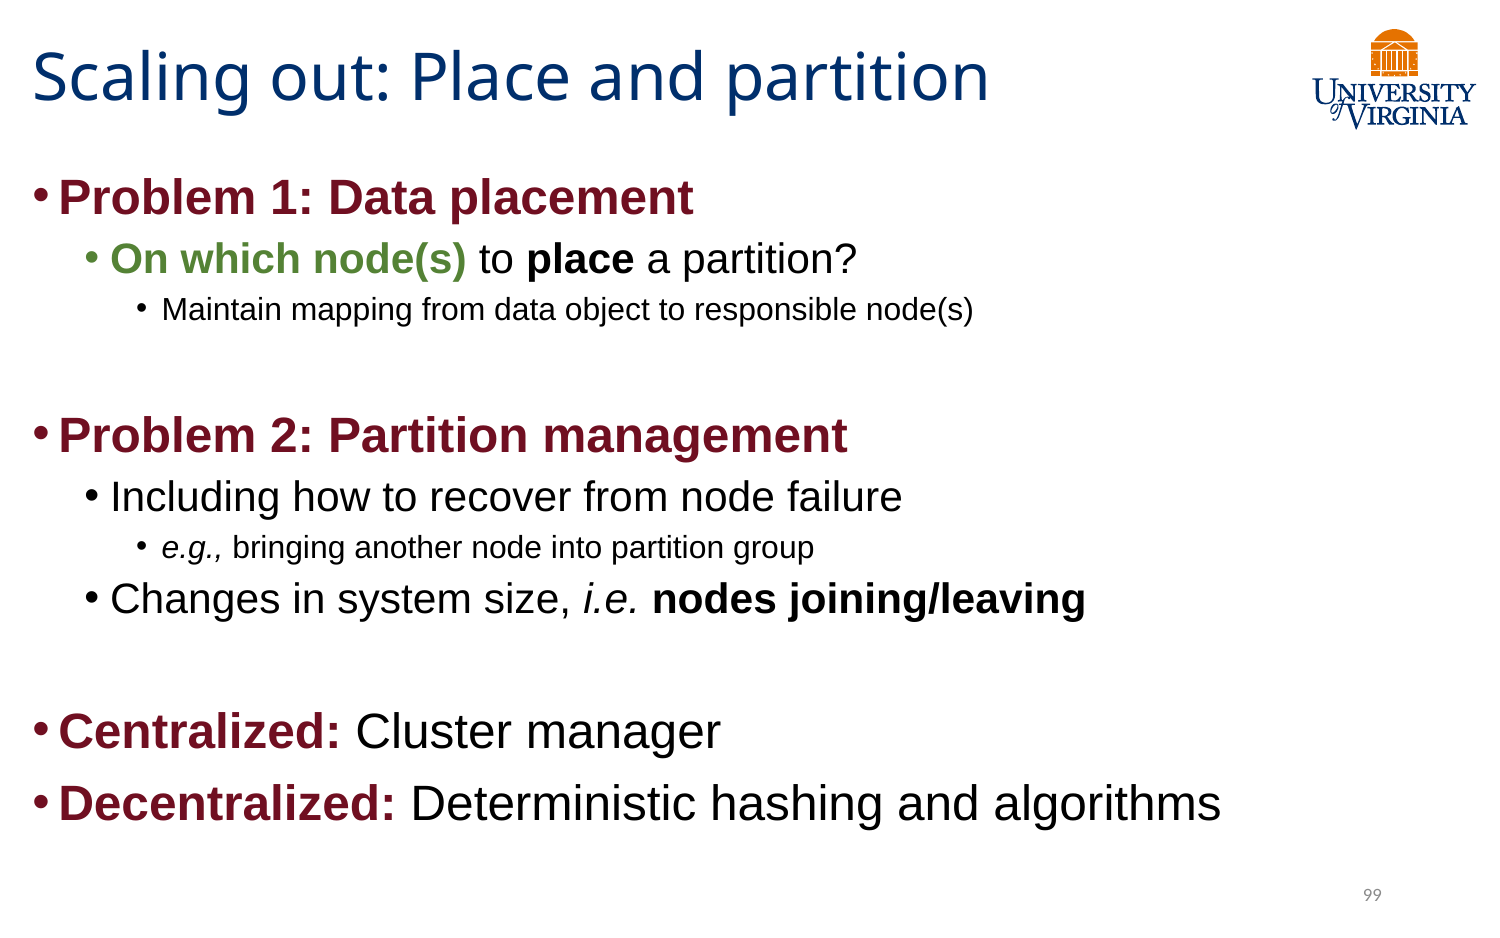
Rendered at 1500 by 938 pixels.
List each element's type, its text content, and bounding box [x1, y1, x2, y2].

list Problem 1: Data placement On which node(s) to place a partition? Maintain mapping from data object to responsible node(s) Problem 2: Partition management Including how to recover from node failure e.g., bringing another node into partition group Changes in system size, i.e. nodes joining/leaving Centralized: Cluster manager Decentralized: Deterministic hashing and algorithms [17, 157, 1483, 845]
title Scaling out: Place and partition [17, 14, 1297, 145]
slide_number 99 [1059, 868, 1397, 919]
